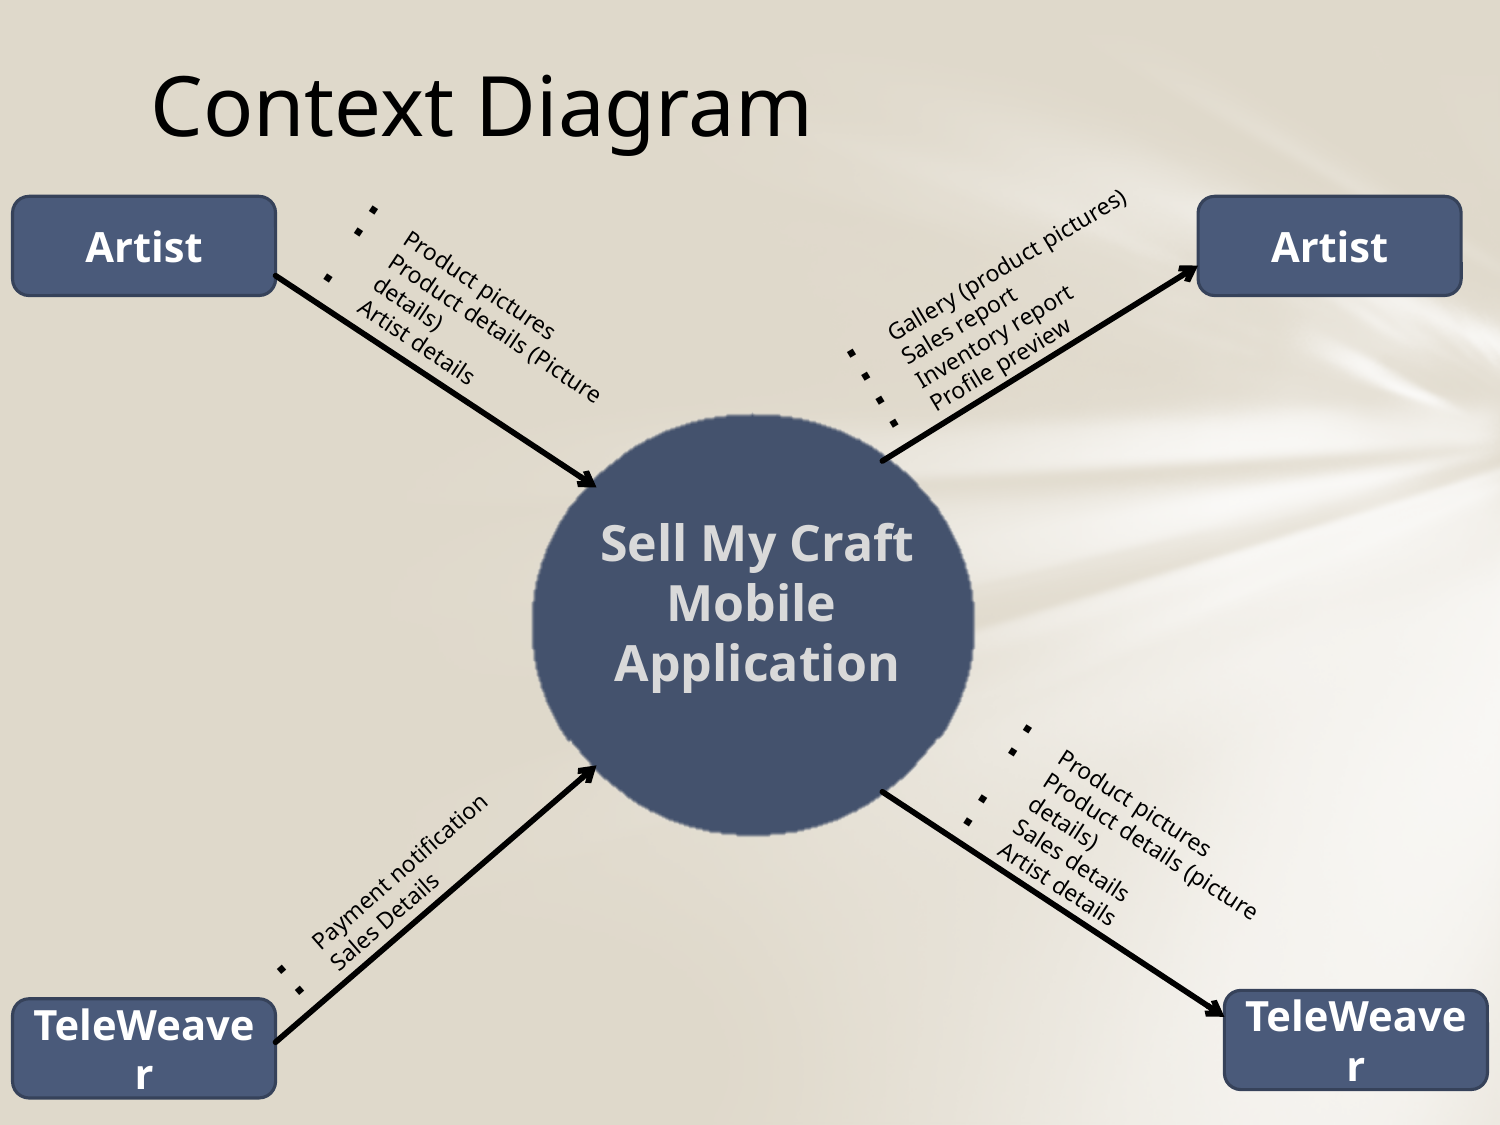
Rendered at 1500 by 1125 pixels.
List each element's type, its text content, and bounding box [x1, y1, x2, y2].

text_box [12, 196, 1488, 1099]
title Context Diagram [135, 30, 1396, 161]
